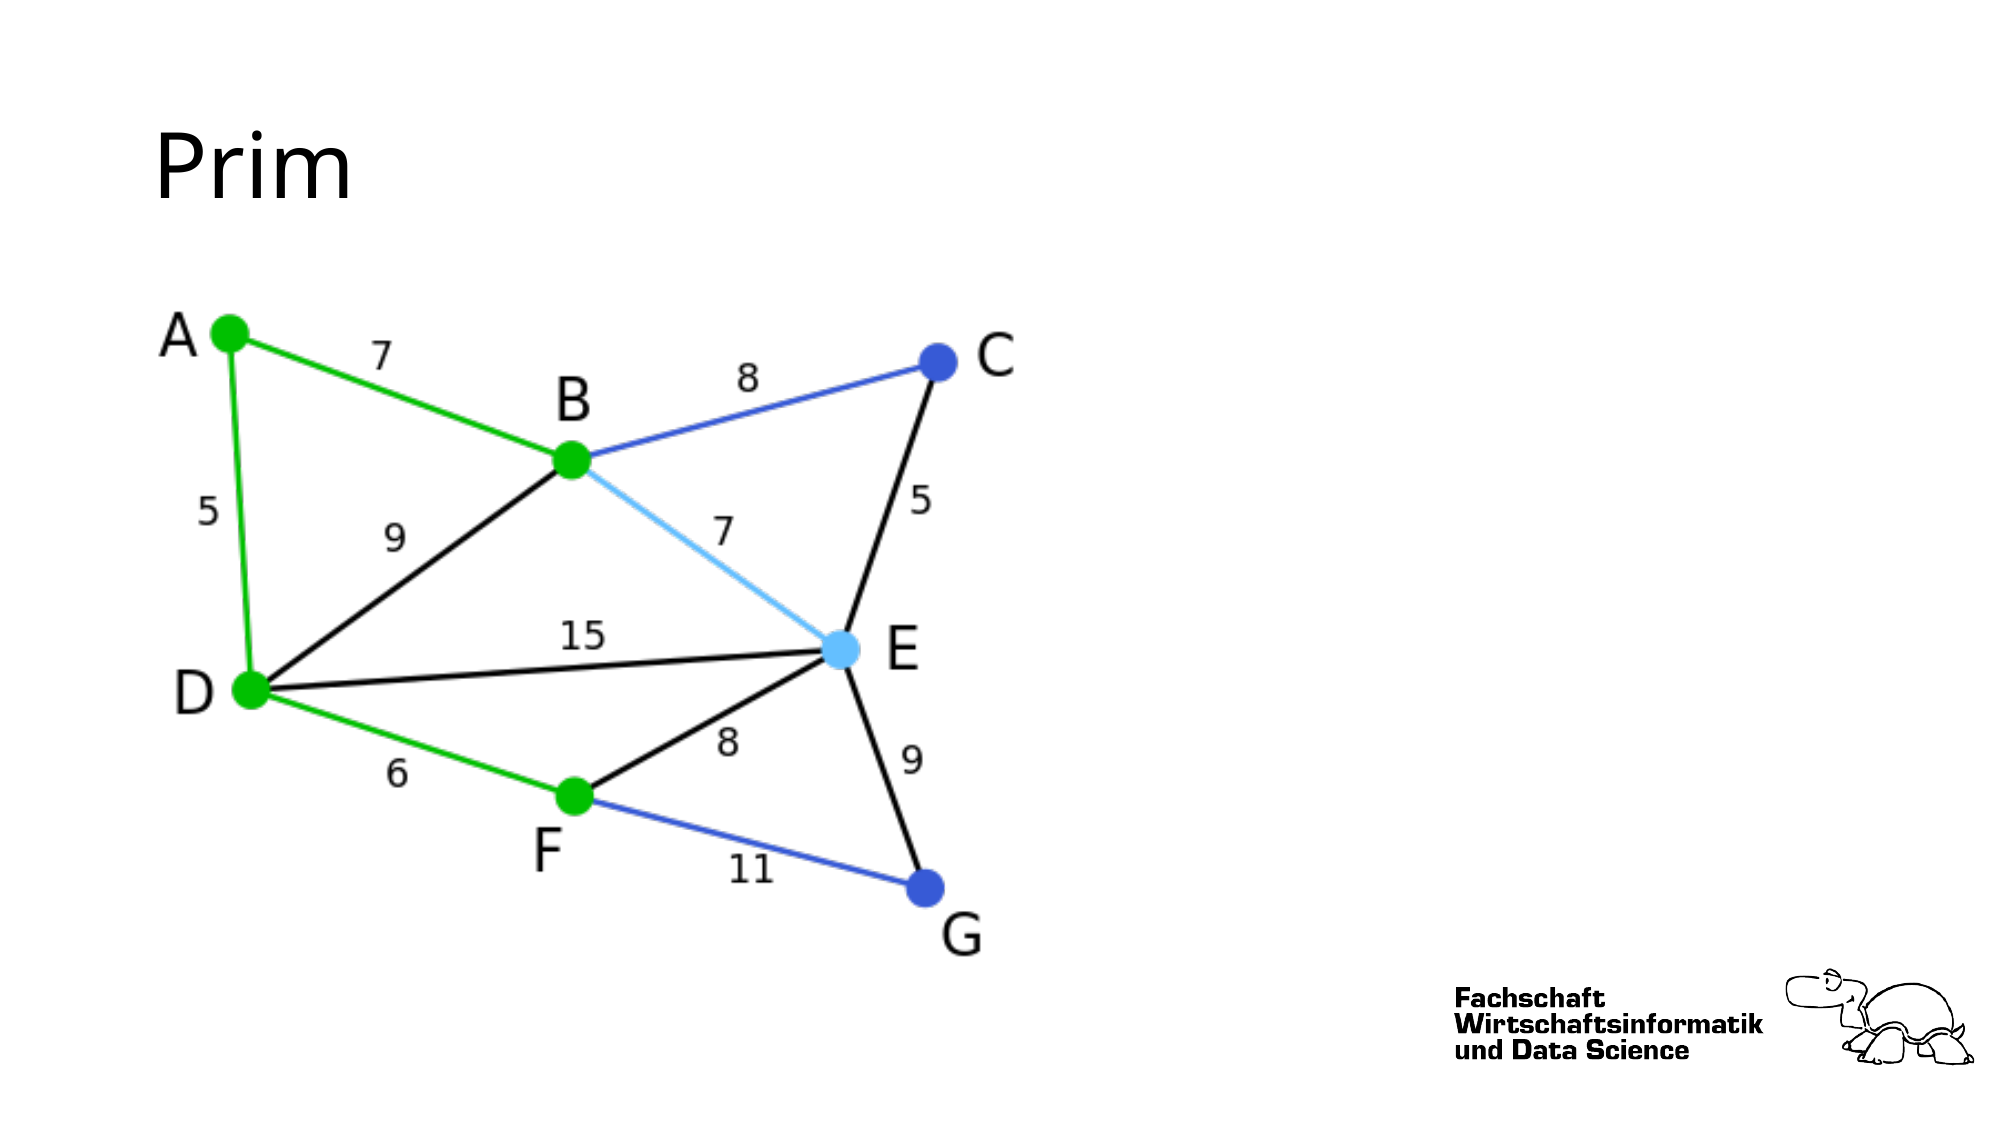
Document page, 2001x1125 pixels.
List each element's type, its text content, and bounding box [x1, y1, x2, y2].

picture [1438, 958, 1983, 1076]
title Prim [137, 59, 1863, 278]
picture [137, 277, 1025, 1021]
